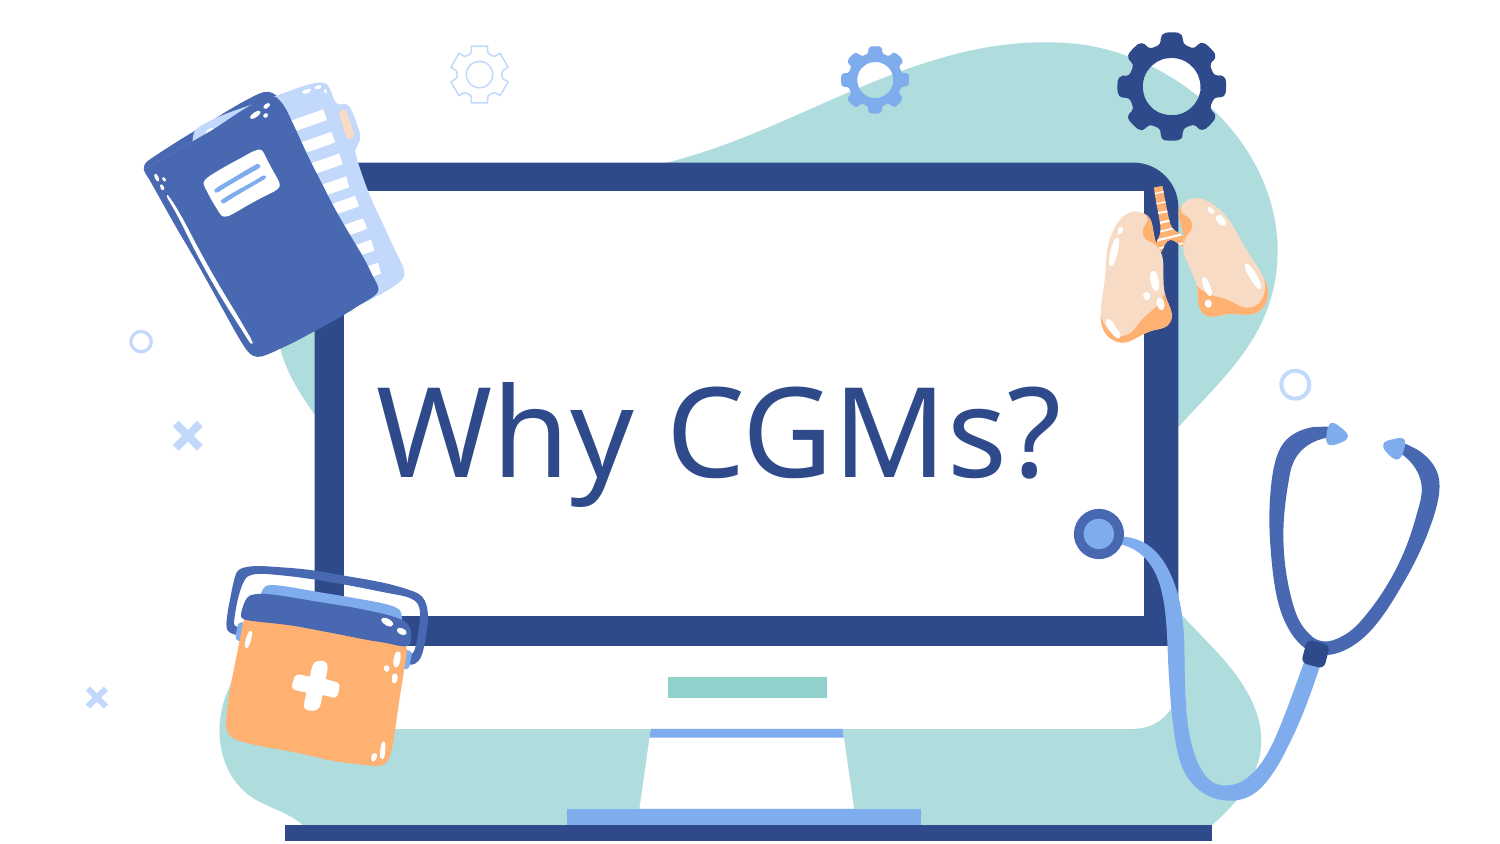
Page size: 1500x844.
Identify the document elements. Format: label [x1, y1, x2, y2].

text_box [78, 45, 509, 716]
text_box [1086, 185, 1258, 334]
text_box [211, 41, 1288, 841]
text_box [1073, 421, 1444, 804]
text_box [1160, 32, 1183, 40]
text_box [158, 80, 407, 347]
text_box [225, 565, 430, 768]
text_box [1292, 368, 1312, 401]
